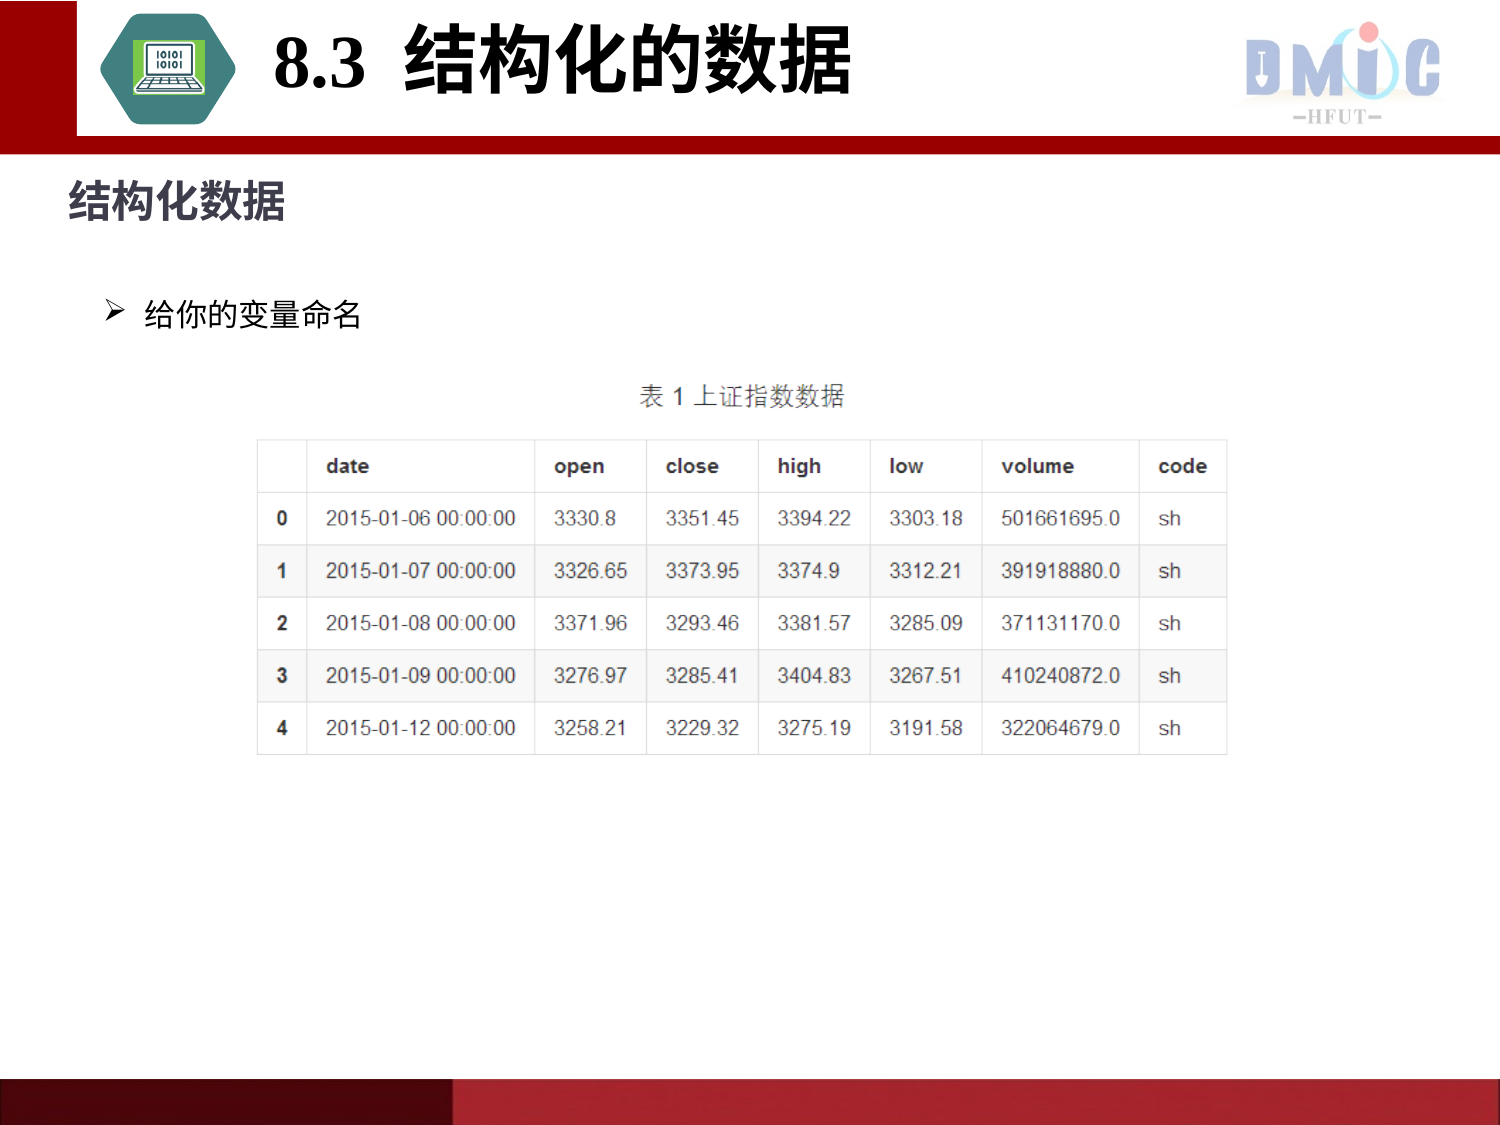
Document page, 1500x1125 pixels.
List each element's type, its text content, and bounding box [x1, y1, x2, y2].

title 结构化数据 [52, 163, 606, 237]
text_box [100, 4, 1500, 125]
text_box 给你的变量命名 [88, 287, 386, 340]
picture [0, 1079, 1500, 1125]
picture [219, 370, 1277, 771]
